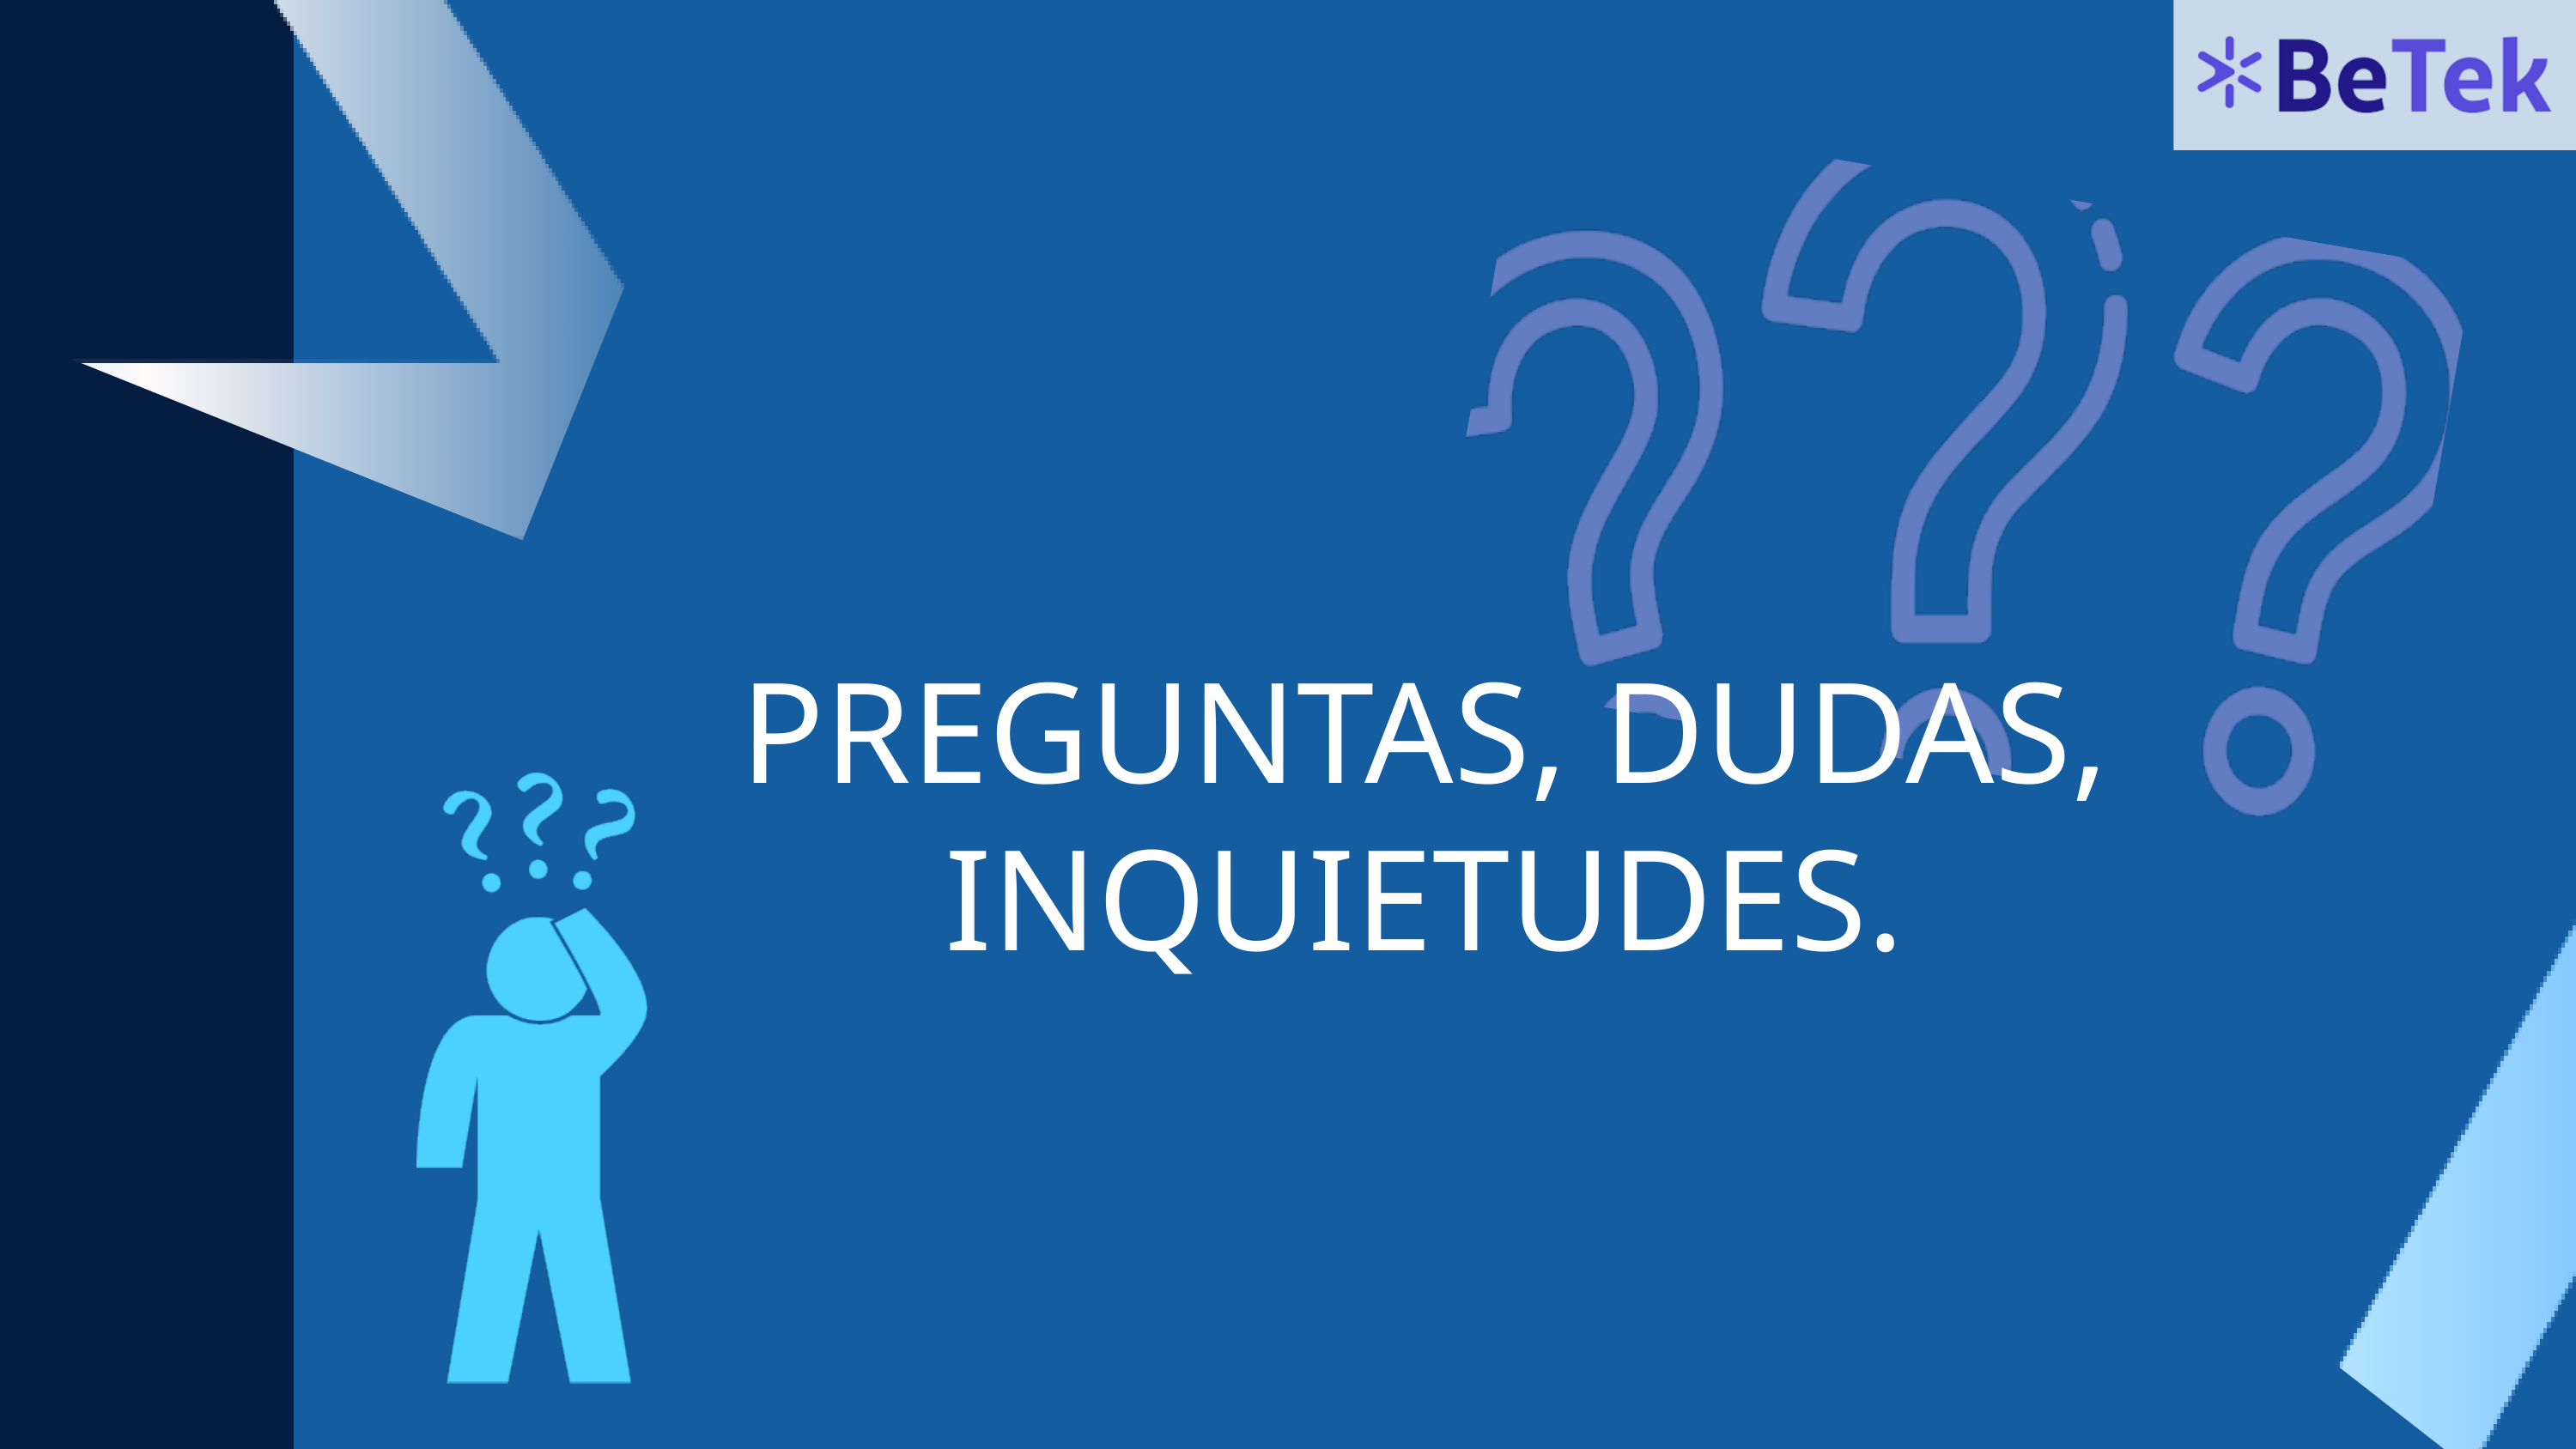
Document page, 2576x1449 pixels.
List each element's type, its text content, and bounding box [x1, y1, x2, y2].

text_box [2043, 540, 2576, 1449]
text_box [2173, 0, 2576, 150]
text_box [416, 930, 655, 1384]
text_box PREGUNTAS, DUDAS, INQUIETUDES. [542, 644, 2307, 979]
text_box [0, 625, 990, 920]
text_box [0, 0, 740, 541]
text_box [1430, 105, 2474, 797]
